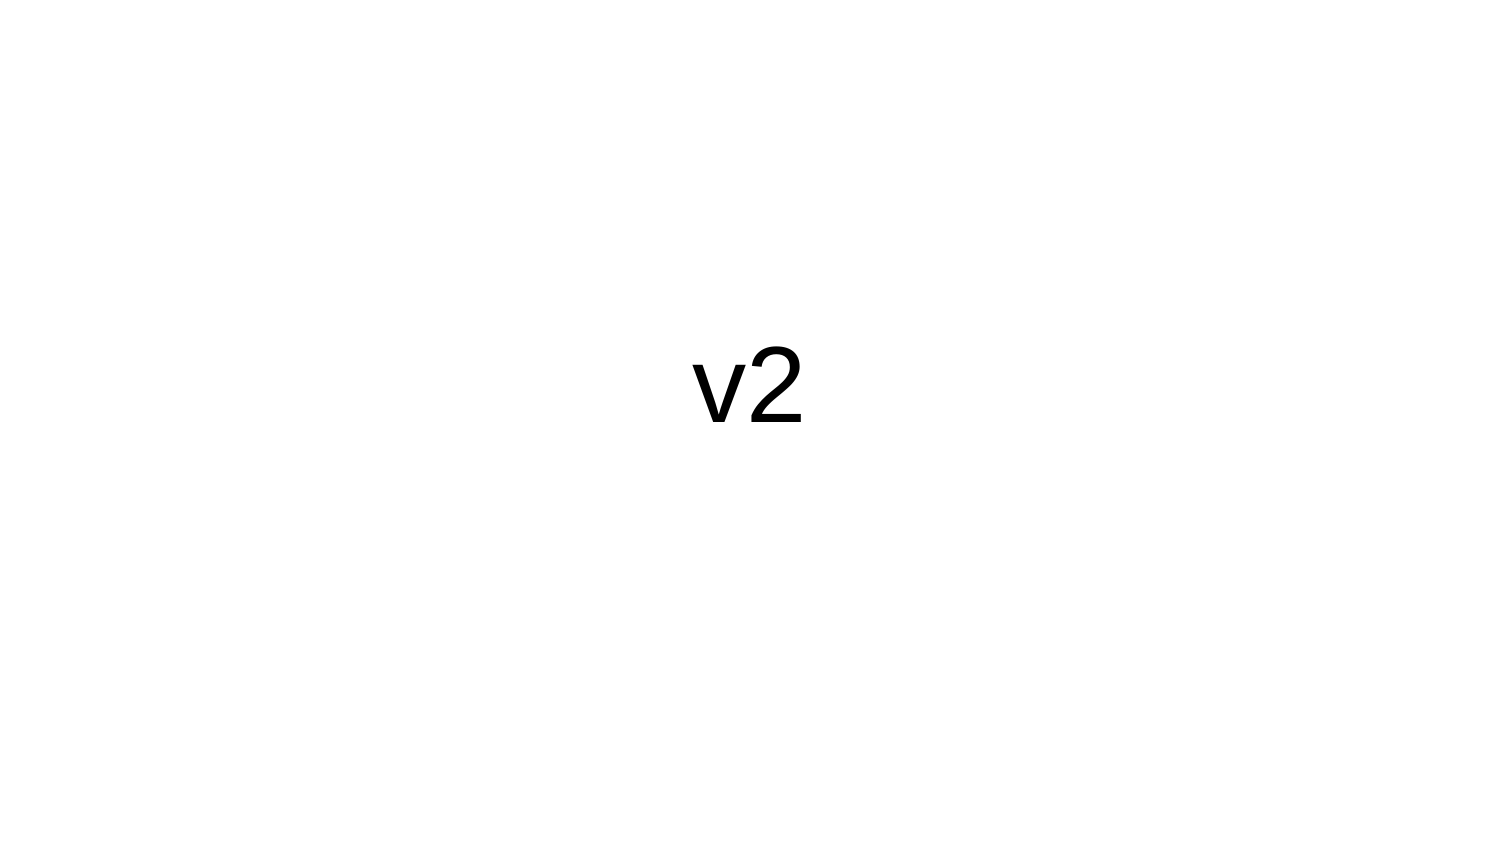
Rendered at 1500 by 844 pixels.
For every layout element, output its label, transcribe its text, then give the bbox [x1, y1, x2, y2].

title v2 [51, 122, 1449, 459]
